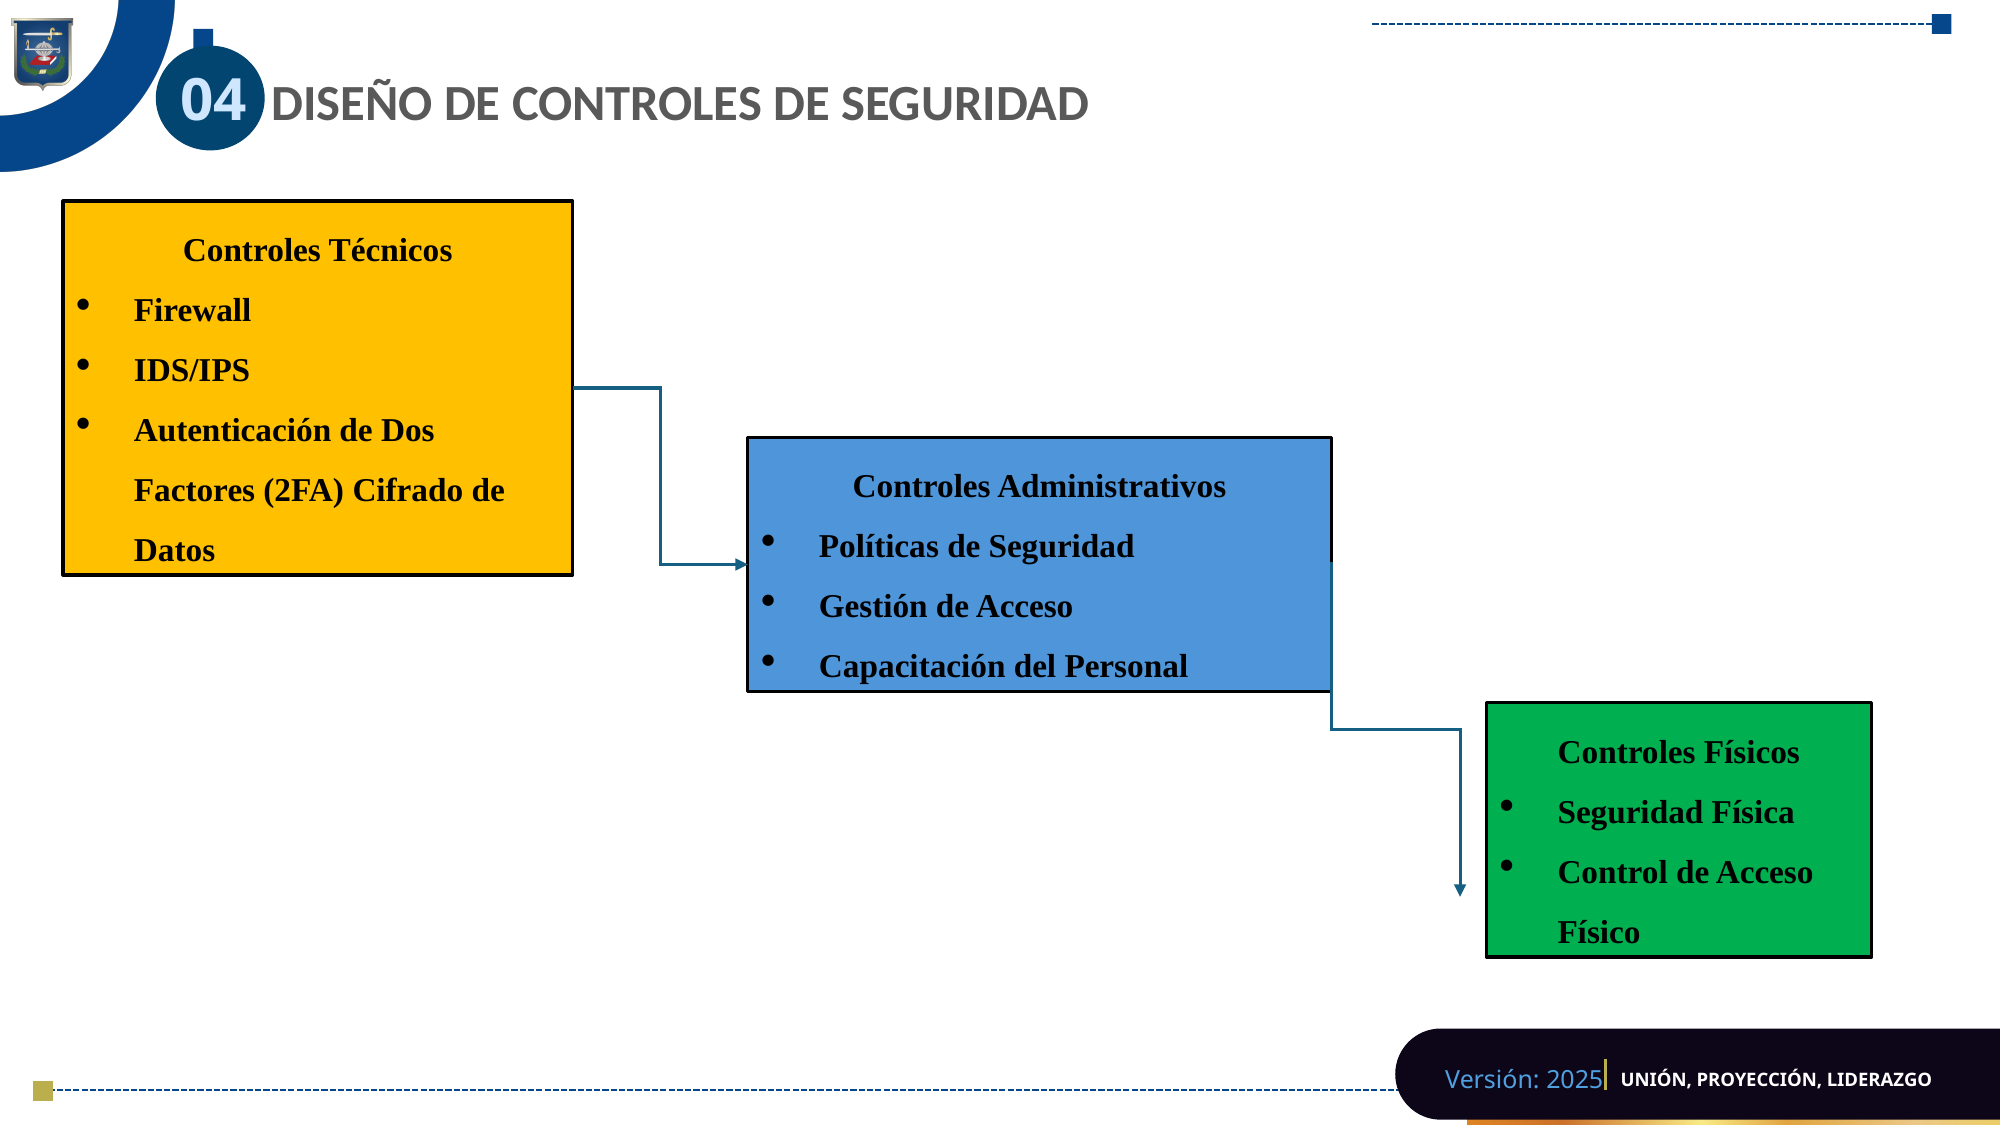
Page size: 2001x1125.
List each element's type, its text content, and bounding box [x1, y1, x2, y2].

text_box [155, 45, 299, 151]
picture [1467, 1120, 2000, 1125]
text_box Controles Administrativos Políticas de Seguridad Gestión de Acceso Capacitación del Personal [747, 437, 1332, 692]
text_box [1228, 664, 1564, 795]
picture [0, 0, 175, 172]
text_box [572, 386, 749, 563]
text_box Controles Físicos Seguridad Física Control de Acceso Físico [1486, 702, 1872, 957]
text_box Controles Técnicos Firewall IDS/IPS Autenticación de Dos Factores (2FA) Cifrado de Datos [63, 201, 573, 576]
title DISEÑO DE CONTROLES DE SEGURIDAD [256, 28, 1193, 139]
